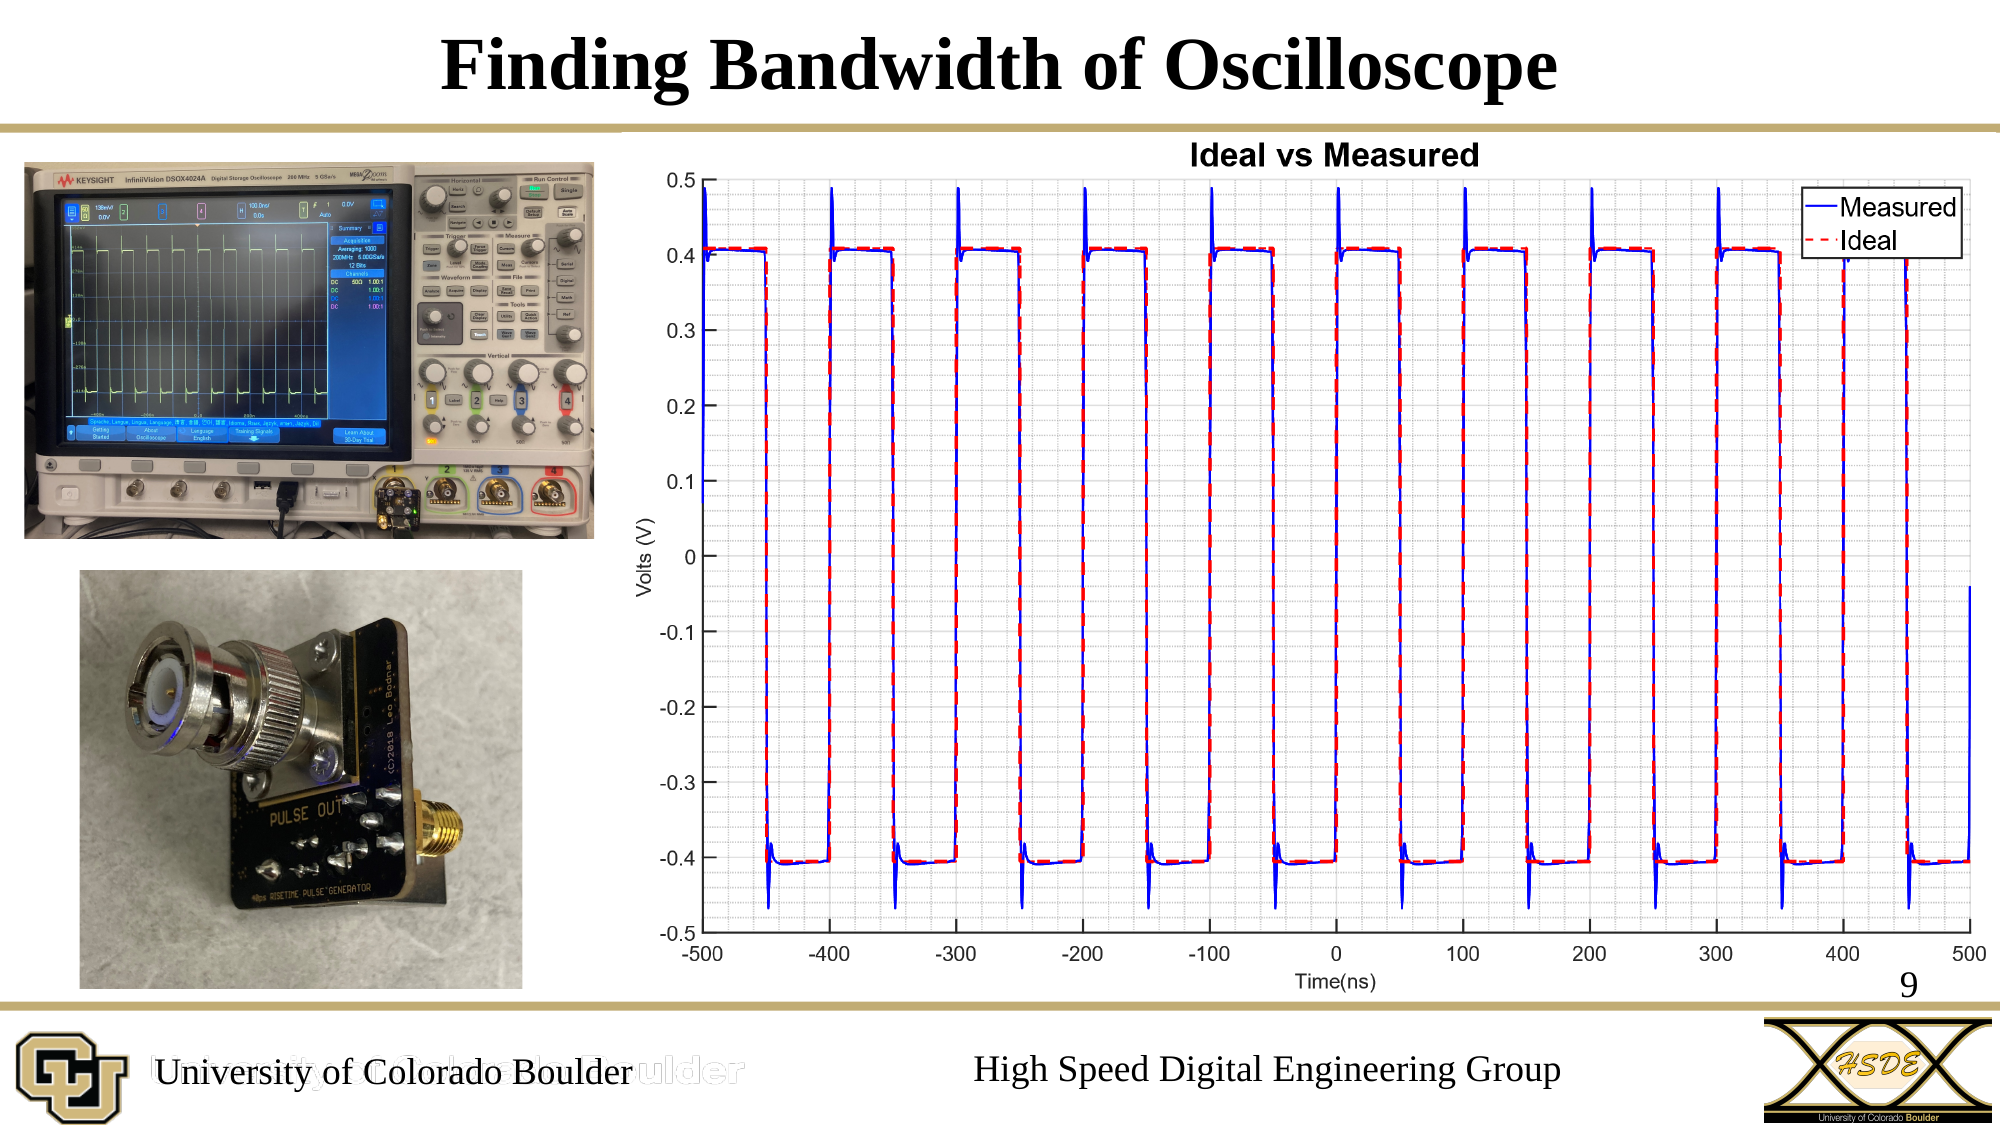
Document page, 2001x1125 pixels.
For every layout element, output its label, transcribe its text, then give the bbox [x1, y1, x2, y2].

slide_number 9 [1885, 952, 2000, 1013]
picture [24, 162, 595, 539]
picture [15, 1011, 794, 1125]
picture [79, 558, 523, 1002]
title Finding Bandwidth of Oscilloscope [0, 9, 2000, 120]
picture [1764, 1017, 1992, 1123]
picture [621, 132, 1997, 998]
